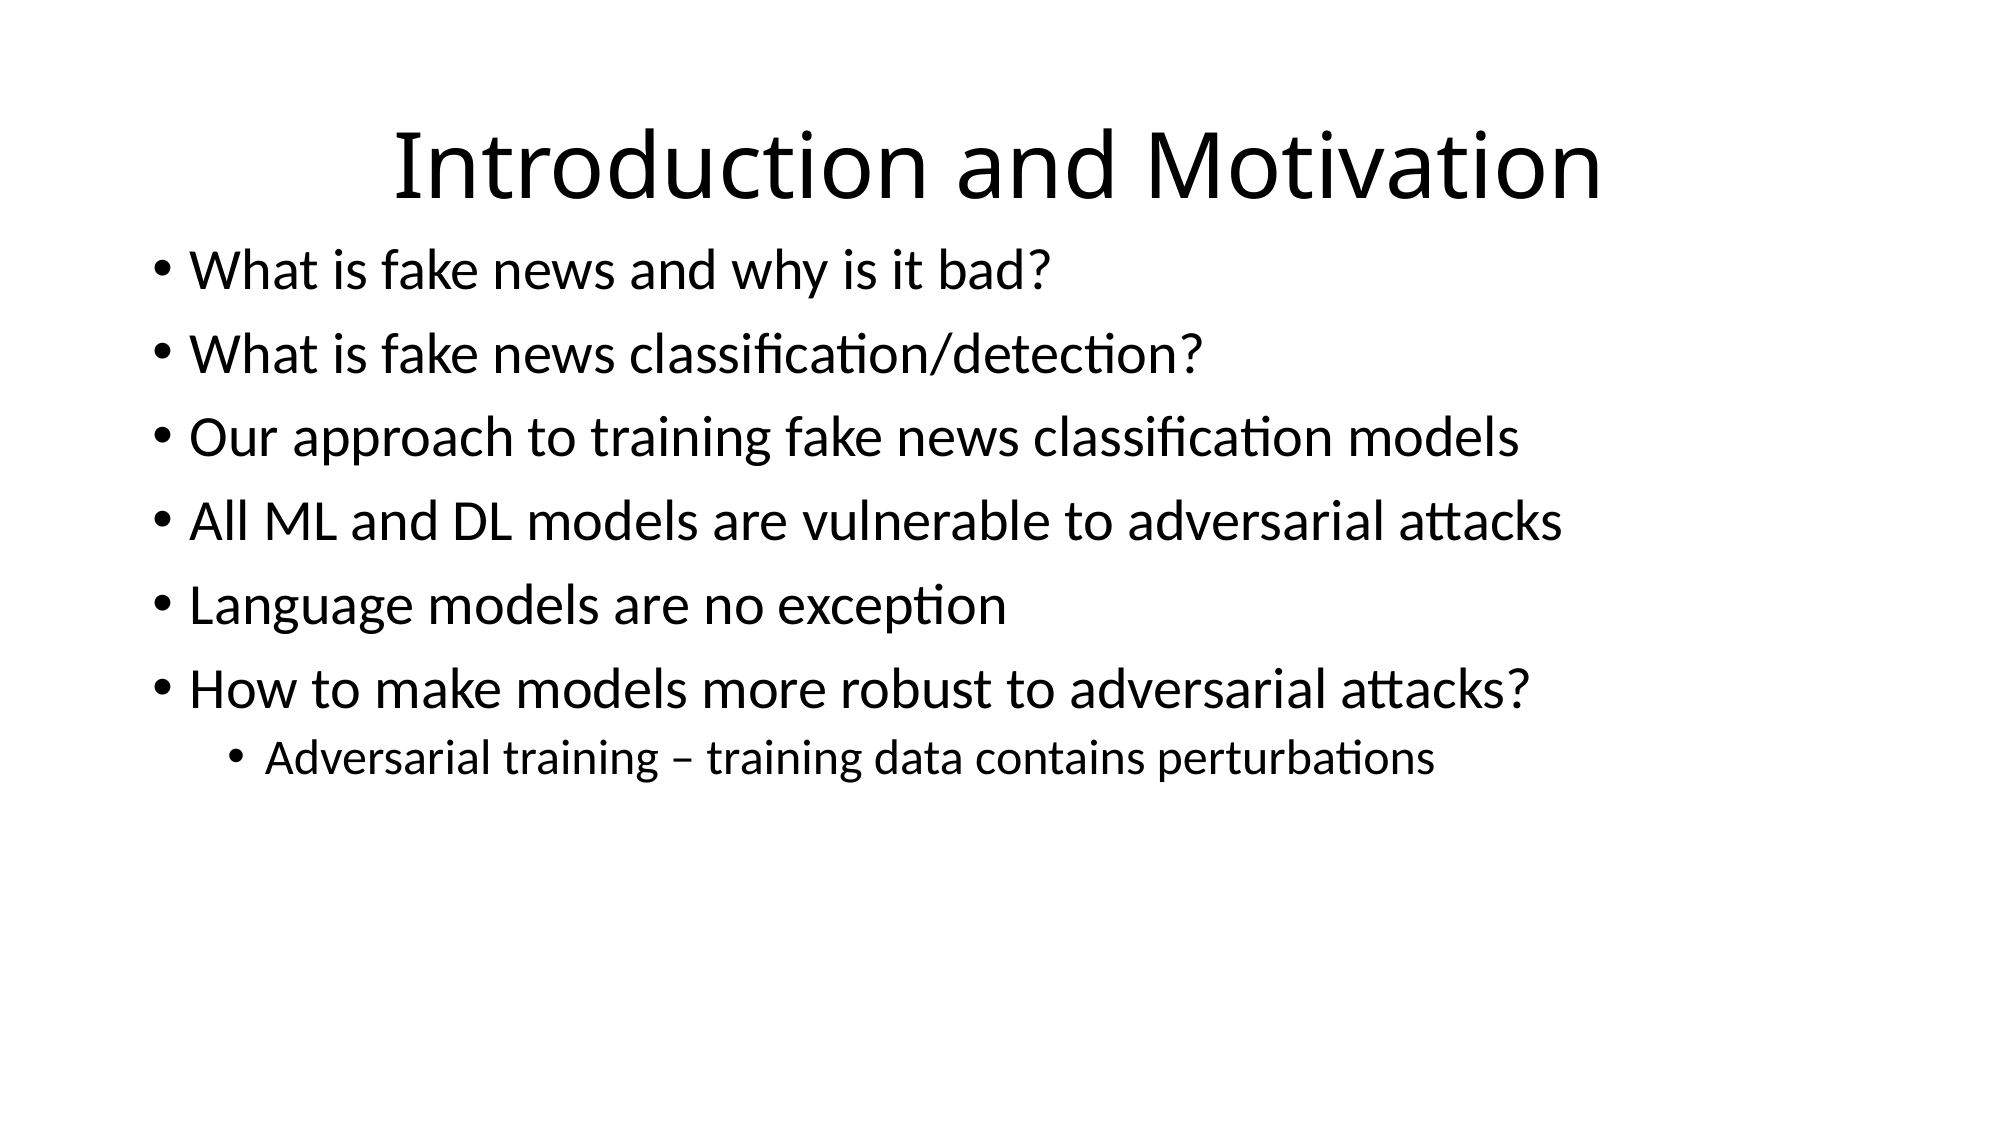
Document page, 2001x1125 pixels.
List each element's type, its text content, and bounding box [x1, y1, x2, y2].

title Introduction and Motivation [137, 59, 1863, 231]
list What is fake news and why is it bad? What is fake news classification/detection? Our approach to training fake news classification models All ML and DL models are vulnerable to adversarial attacks Language models are no exception How to make models more robust to adversarial attacks? Adversarial training – training data contains perturbations [137, 231, 1863, 1014]
